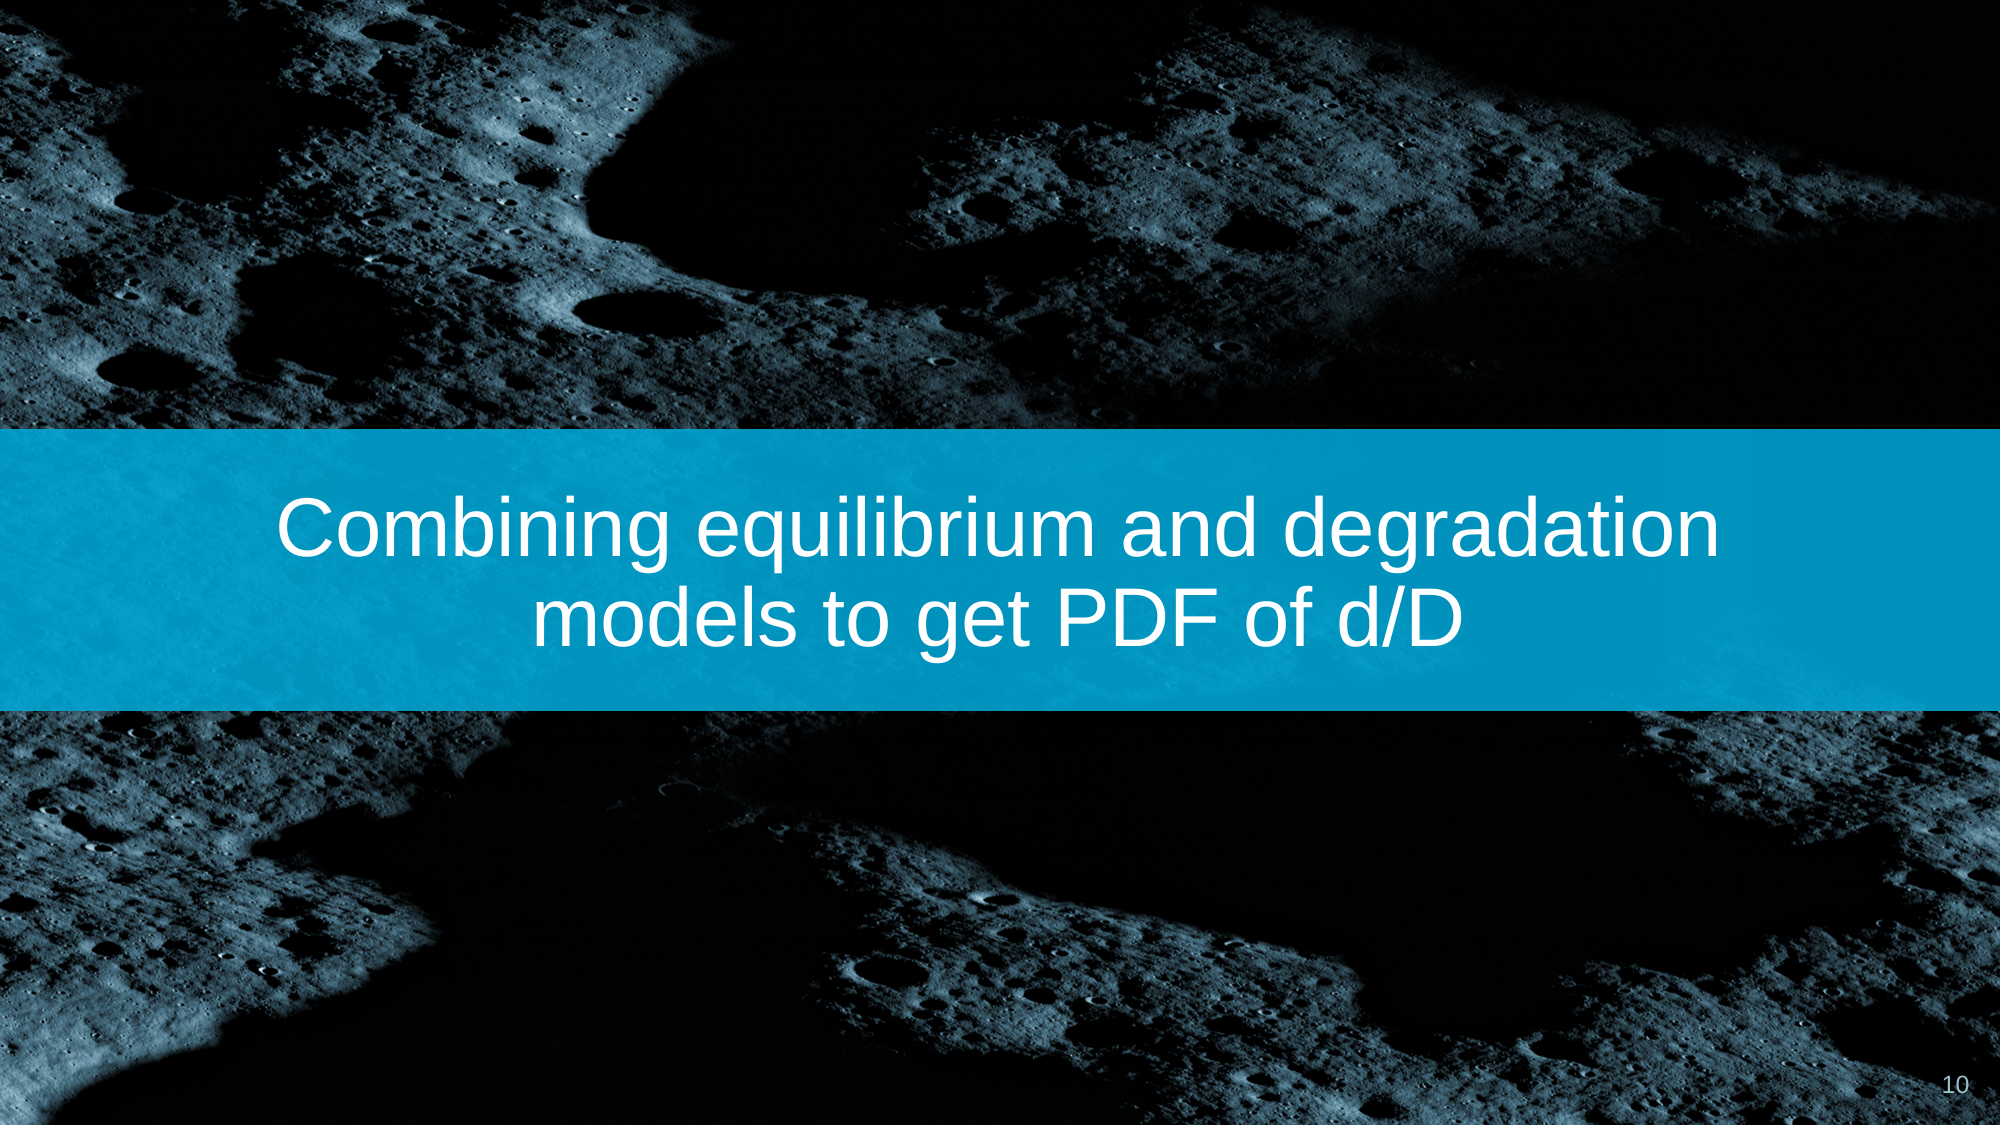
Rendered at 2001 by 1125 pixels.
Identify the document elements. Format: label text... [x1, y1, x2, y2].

slide_number 10 [1534, 1053, 1985, 1114]
title Combining equilibrium and degradation models to get PDF of d/D [136, 476, 1862, 674]
picture [0, 712, 2000, 1125]
picture [0, 0, 2000, 428]
